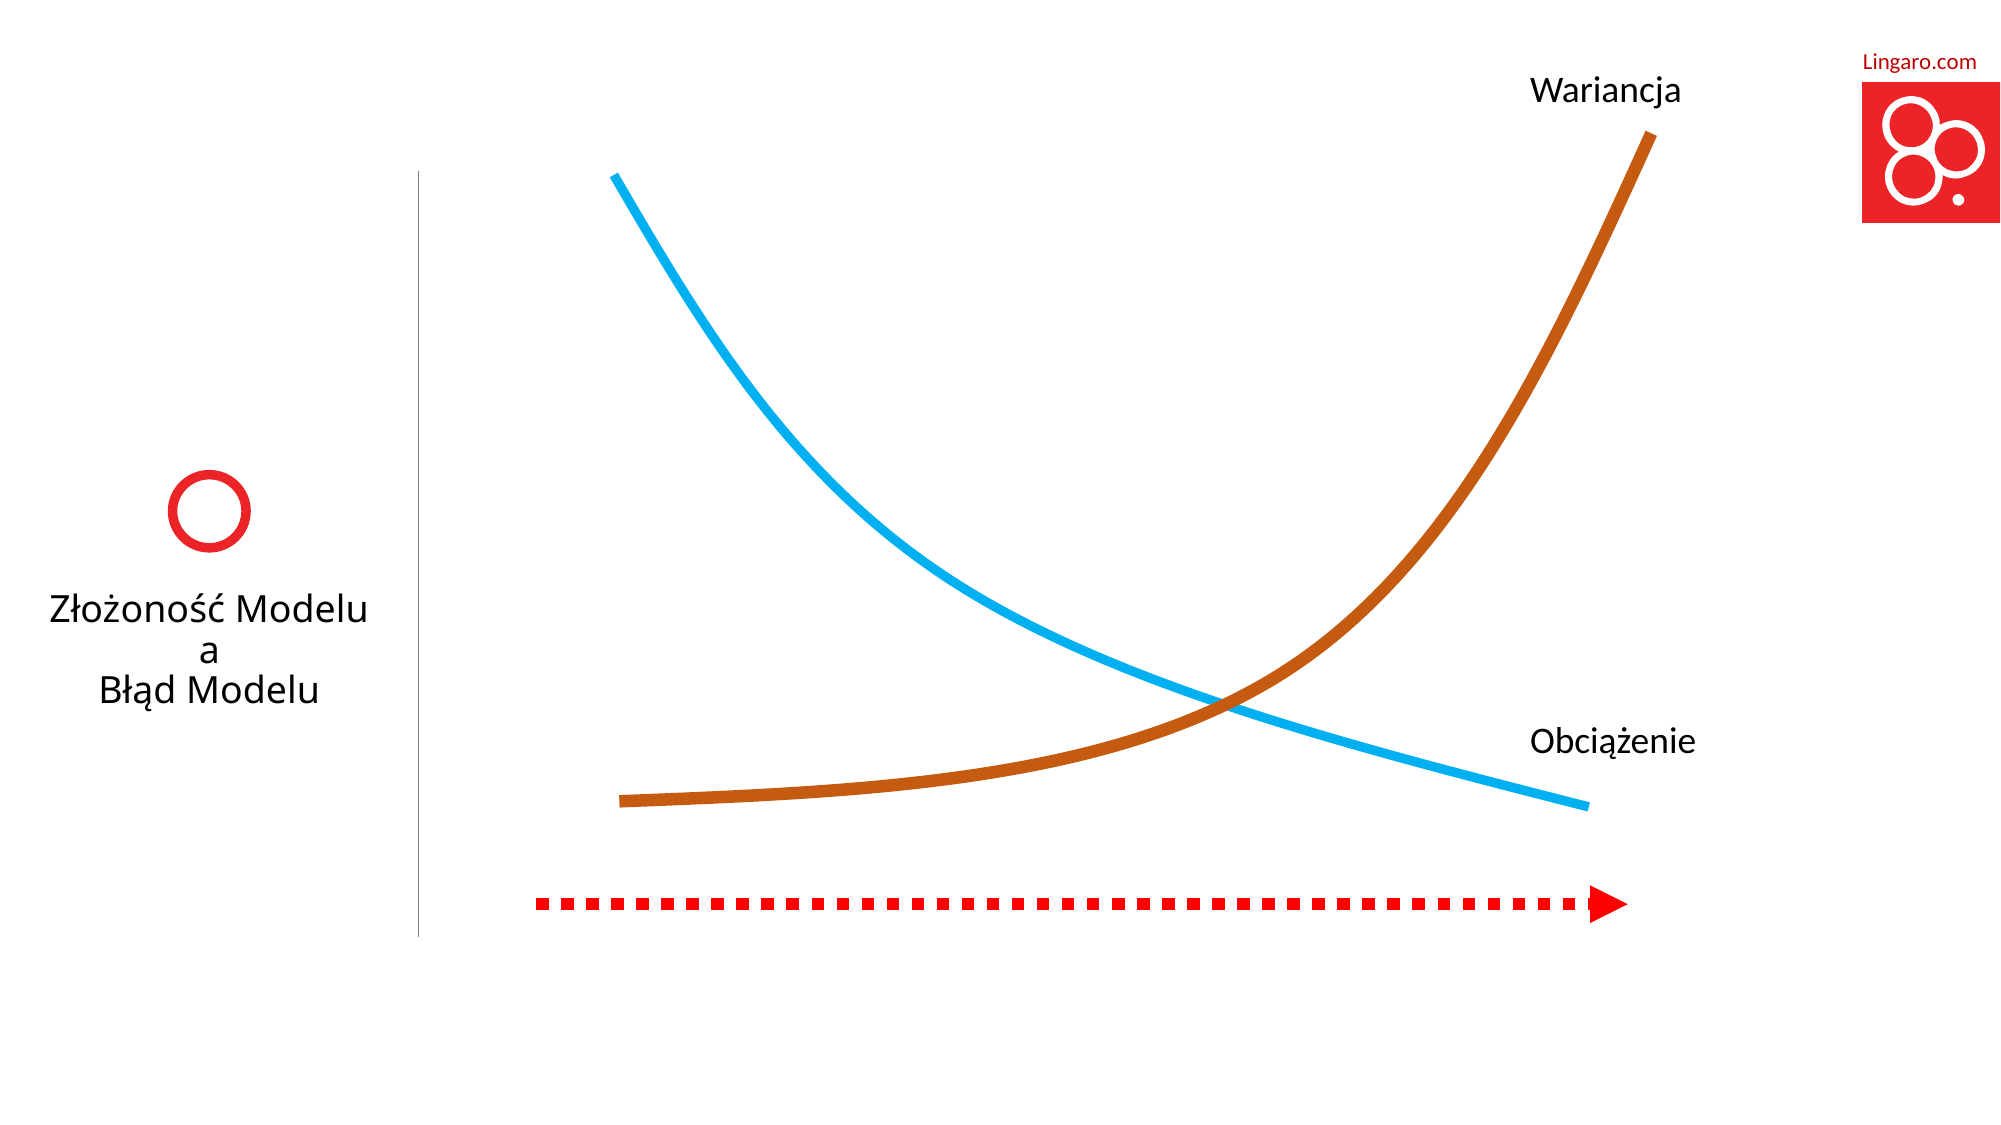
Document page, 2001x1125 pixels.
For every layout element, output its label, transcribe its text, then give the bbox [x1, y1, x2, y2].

text_box [1225, 640, 1590, 808]
text_box Wariancja [1515, 57, 1759, 117]
text_box [612, 174, 1100, 584]
title Złożoność Modelu a Błąd Modelu [17, 583, 402, 869]
text_box Obciążenie [1515, 708, 1759, 768]
text_box [619, 132, 1653, 803]
